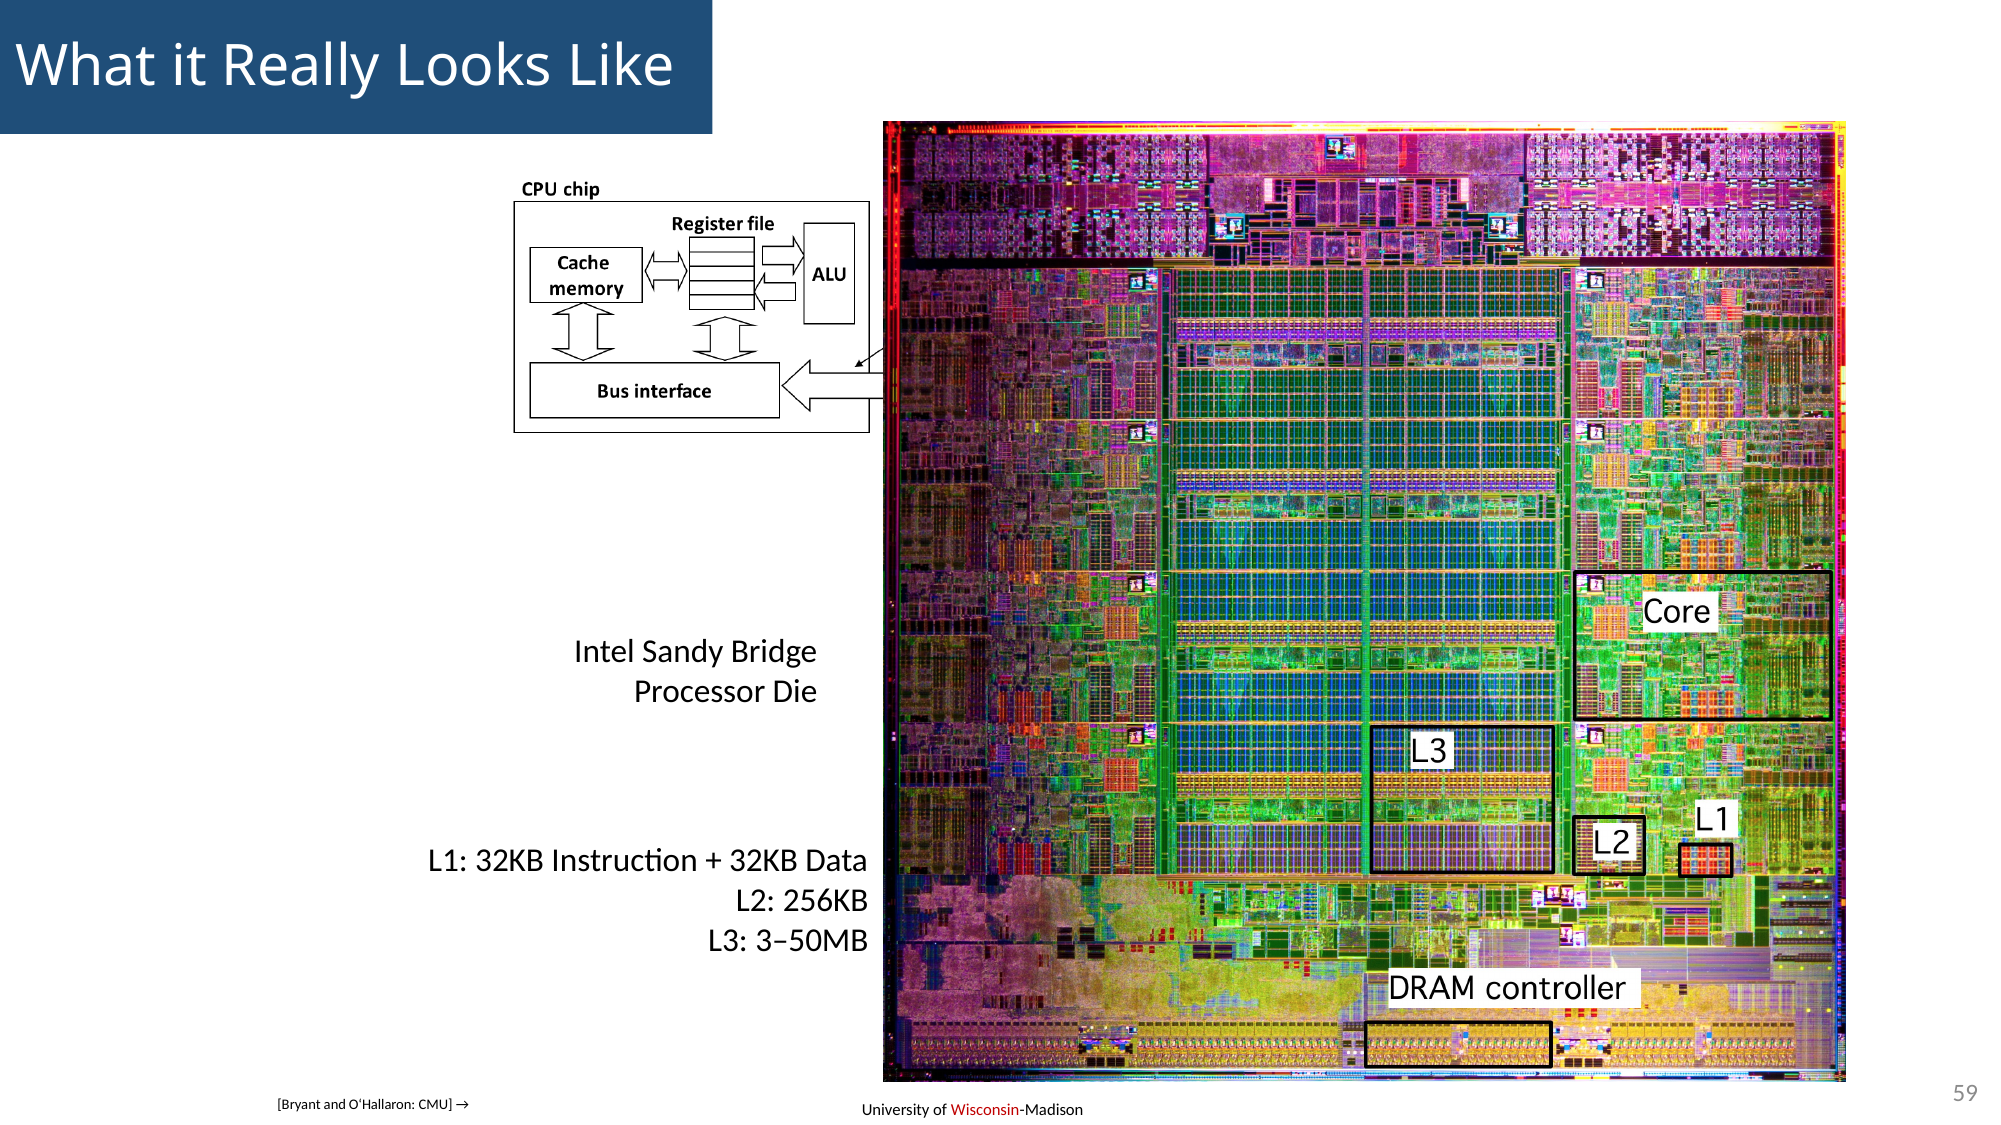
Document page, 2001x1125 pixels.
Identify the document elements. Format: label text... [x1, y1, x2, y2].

title What it Really Looks Like [0, 0, 713, 134]
picture [883, 121, 1846, 1082]
text_box L1: 32KB Instruction + 32KB Data L2: 256KB L3: 3–50MB [409, 831, 883, 966]
text_box Intel Sandy Bridge Processor Die [559, 621, 833, 717]
slide_number 59 [1879, 1069, 1994, 1114]
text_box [508, 169, 883, 433]
text_box [Bryant and O‘Hallaron: CMU] → [262, 1087, 488, 1120]
